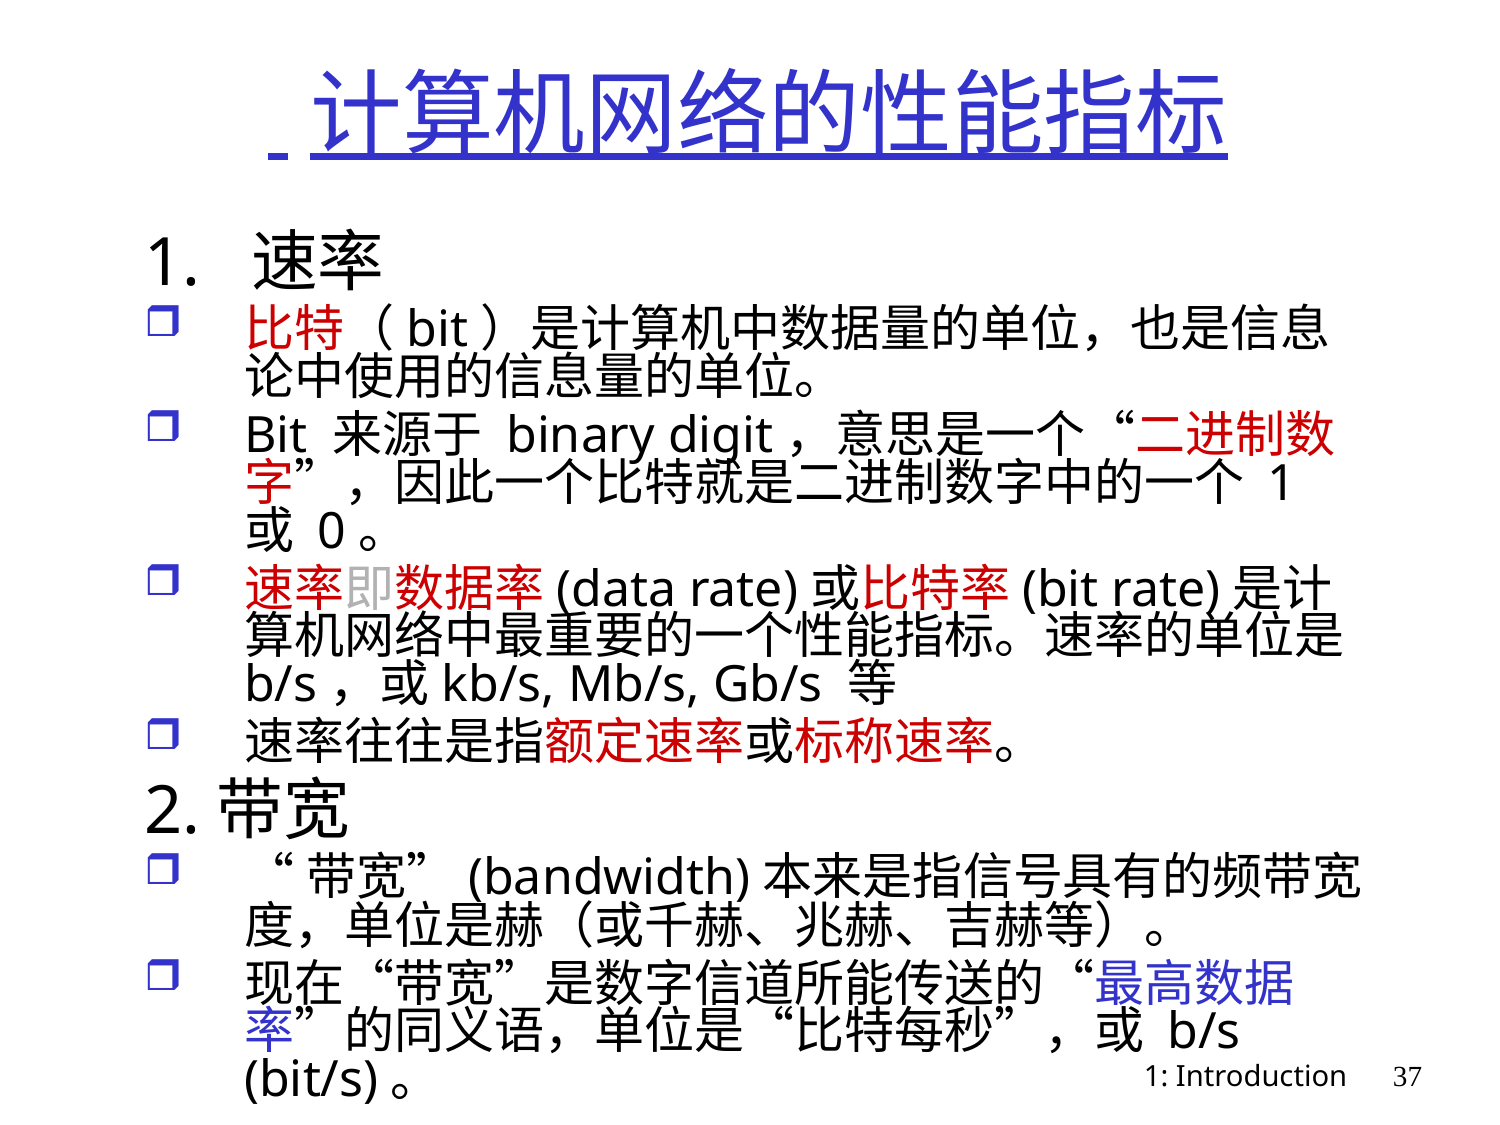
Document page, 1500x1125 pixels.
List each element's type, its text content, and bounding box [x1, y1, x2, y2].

slide_number 37 [1362, 1049, 1438, 1125]
title 计算机网络的性能指标 [39, 76, 1457, 223]
footer 1: Introduction [887, 1049, 1362, 1125]
list 1. 速率 比特（bit）是计算机中数据量的单位，也是信息论中使用的信息量的单位。 Bit 来源于 binary digit，意思是一个“二进制数字”，因此一个比特就是二进制数字中的一个 1 或 0。 速率即数据率(data rate)或比特率(bit rate)是计算机网络中最重要的一个性能指标。速率的单位是 b/s，或kb/s, Mb/s, Gb/s 等 速率往往是指额定速率或标称速率。 2.带宽 “带宽”(bandwidth)本来是指信号具有的频带宽度，单位是赫（或千赫、兆赫、吉赫等）。 现在“带宽”是数字信道所能传送的“最高数据率”的同义语，单位是“比特每秒”，或 b/s (bit/s)。 [129, 226, 1384, 1035]
